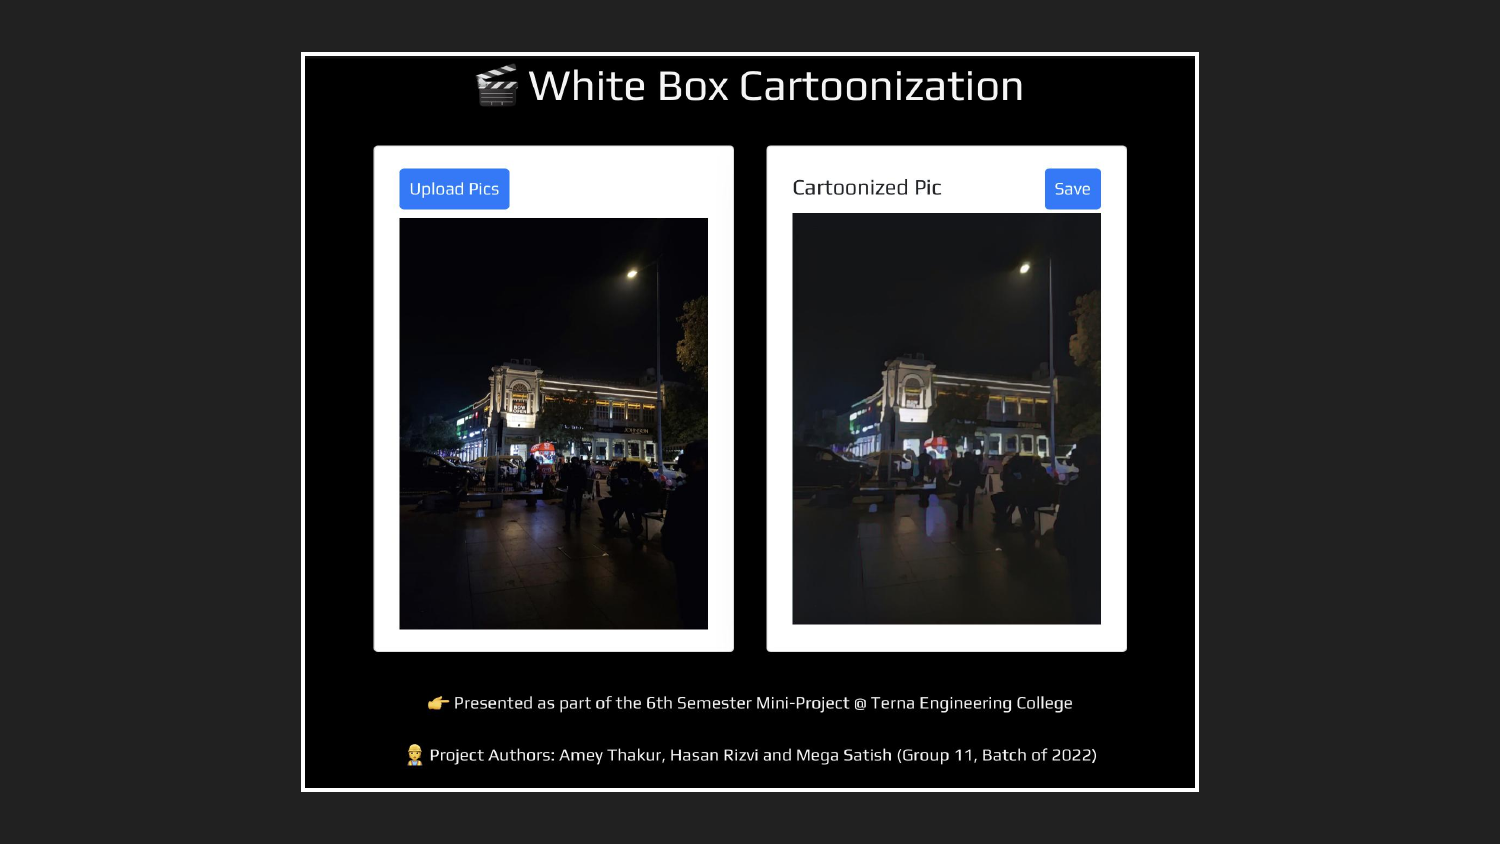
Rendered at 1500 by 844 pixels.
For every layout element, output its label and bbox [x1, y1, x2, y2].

picture [304, 55, 1196, 788]
